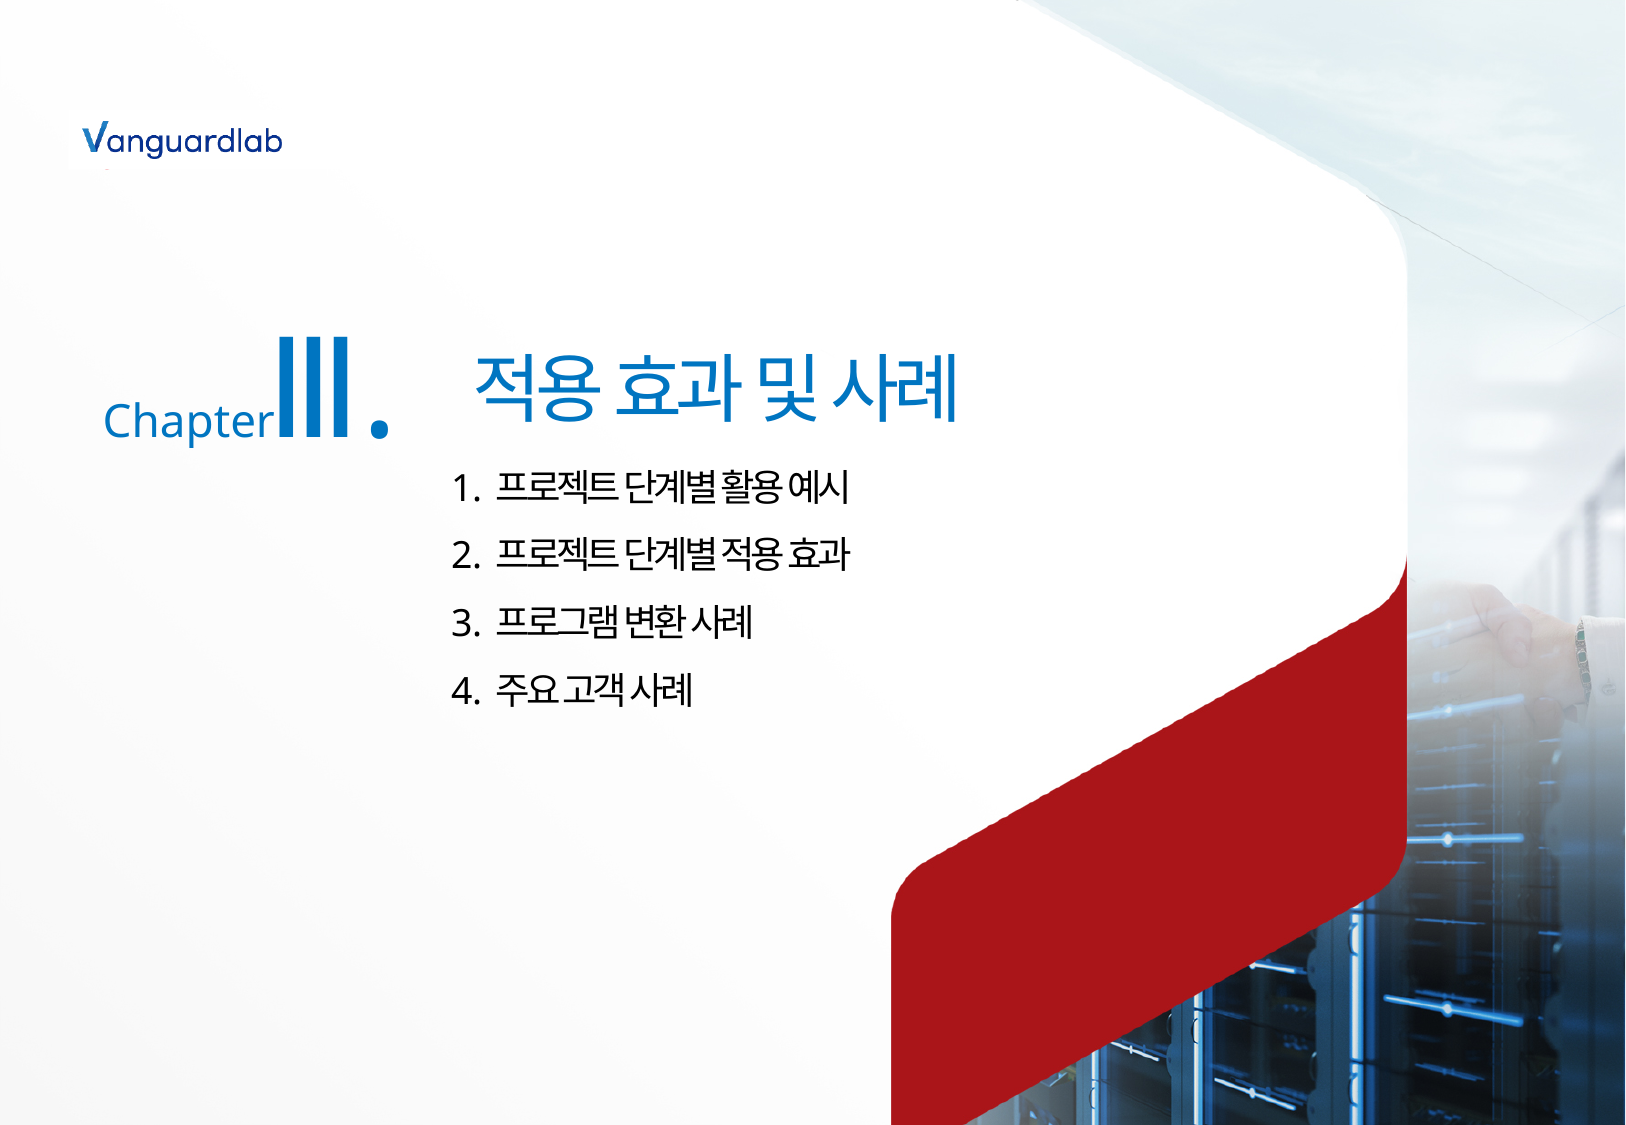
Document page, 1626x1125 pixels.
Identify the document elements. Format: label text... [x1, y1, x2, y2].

text_box 프로젝트 단계별 활용 예시 프로젝트 단계별 적용 효과 프로그램 변환 사례 주요 고객 사례 [436, 456, 884, 720]
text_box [68, 109, 464, 170]
picture [0, 0, 1626, 1125]
text_box 적용 효과 및 사례 [458, 333, 1597, 439]
text_box Chapter [87, 384, 290, 455]
text_box Ⅲ. [251, 292, 446, 473]
